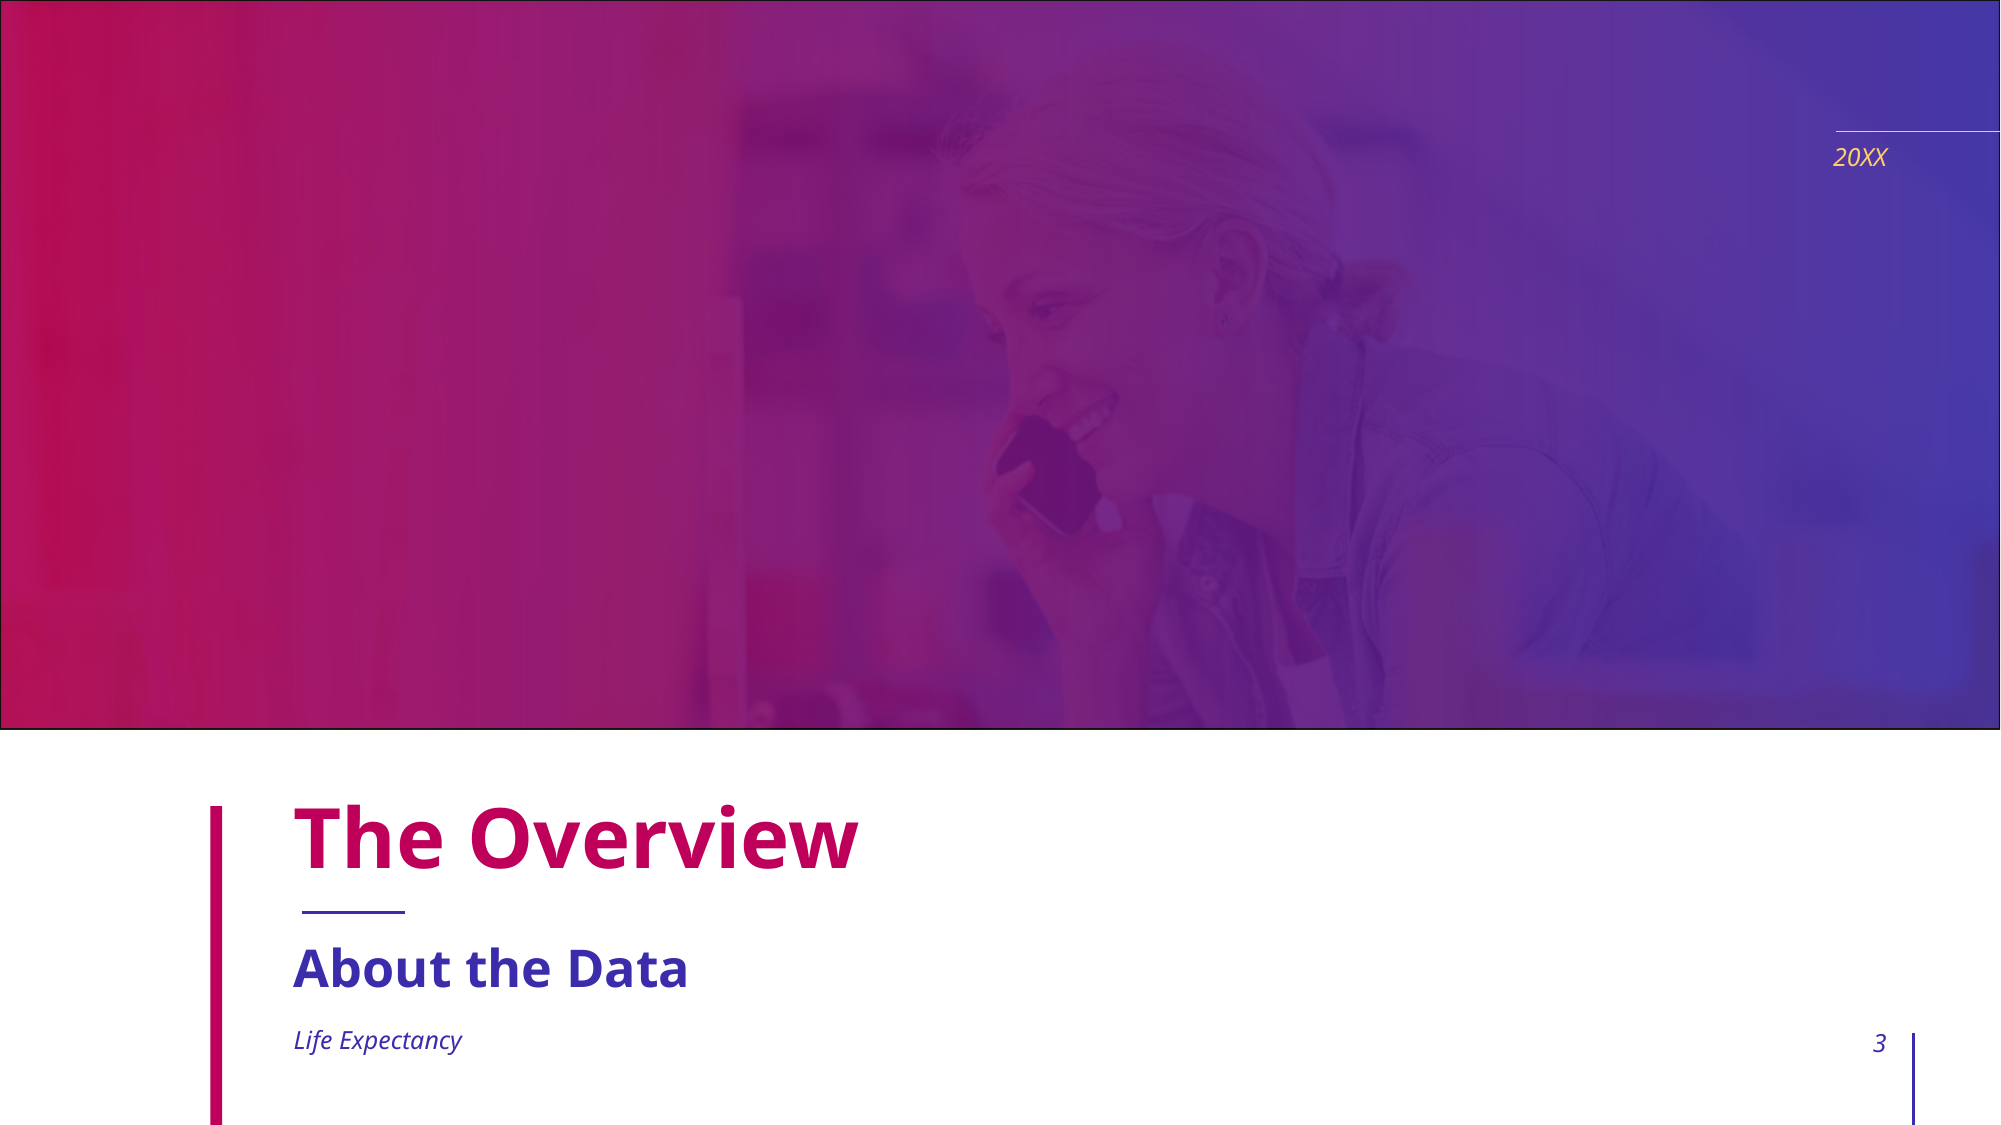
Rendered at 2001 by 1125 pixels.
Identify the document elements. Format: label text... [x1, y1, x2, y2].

slide_number 3 [1451, 1015, 1902, 1075]
footer Life Expectancy [278, 1022, 708, 1074]
list 20XX [1818, 137, 1919, 192]
list About the Data [278, 935, 1819, 1022]
picture [0, 0, 2001, 1125]
title The Overview [278, 744, 1819, 895]
